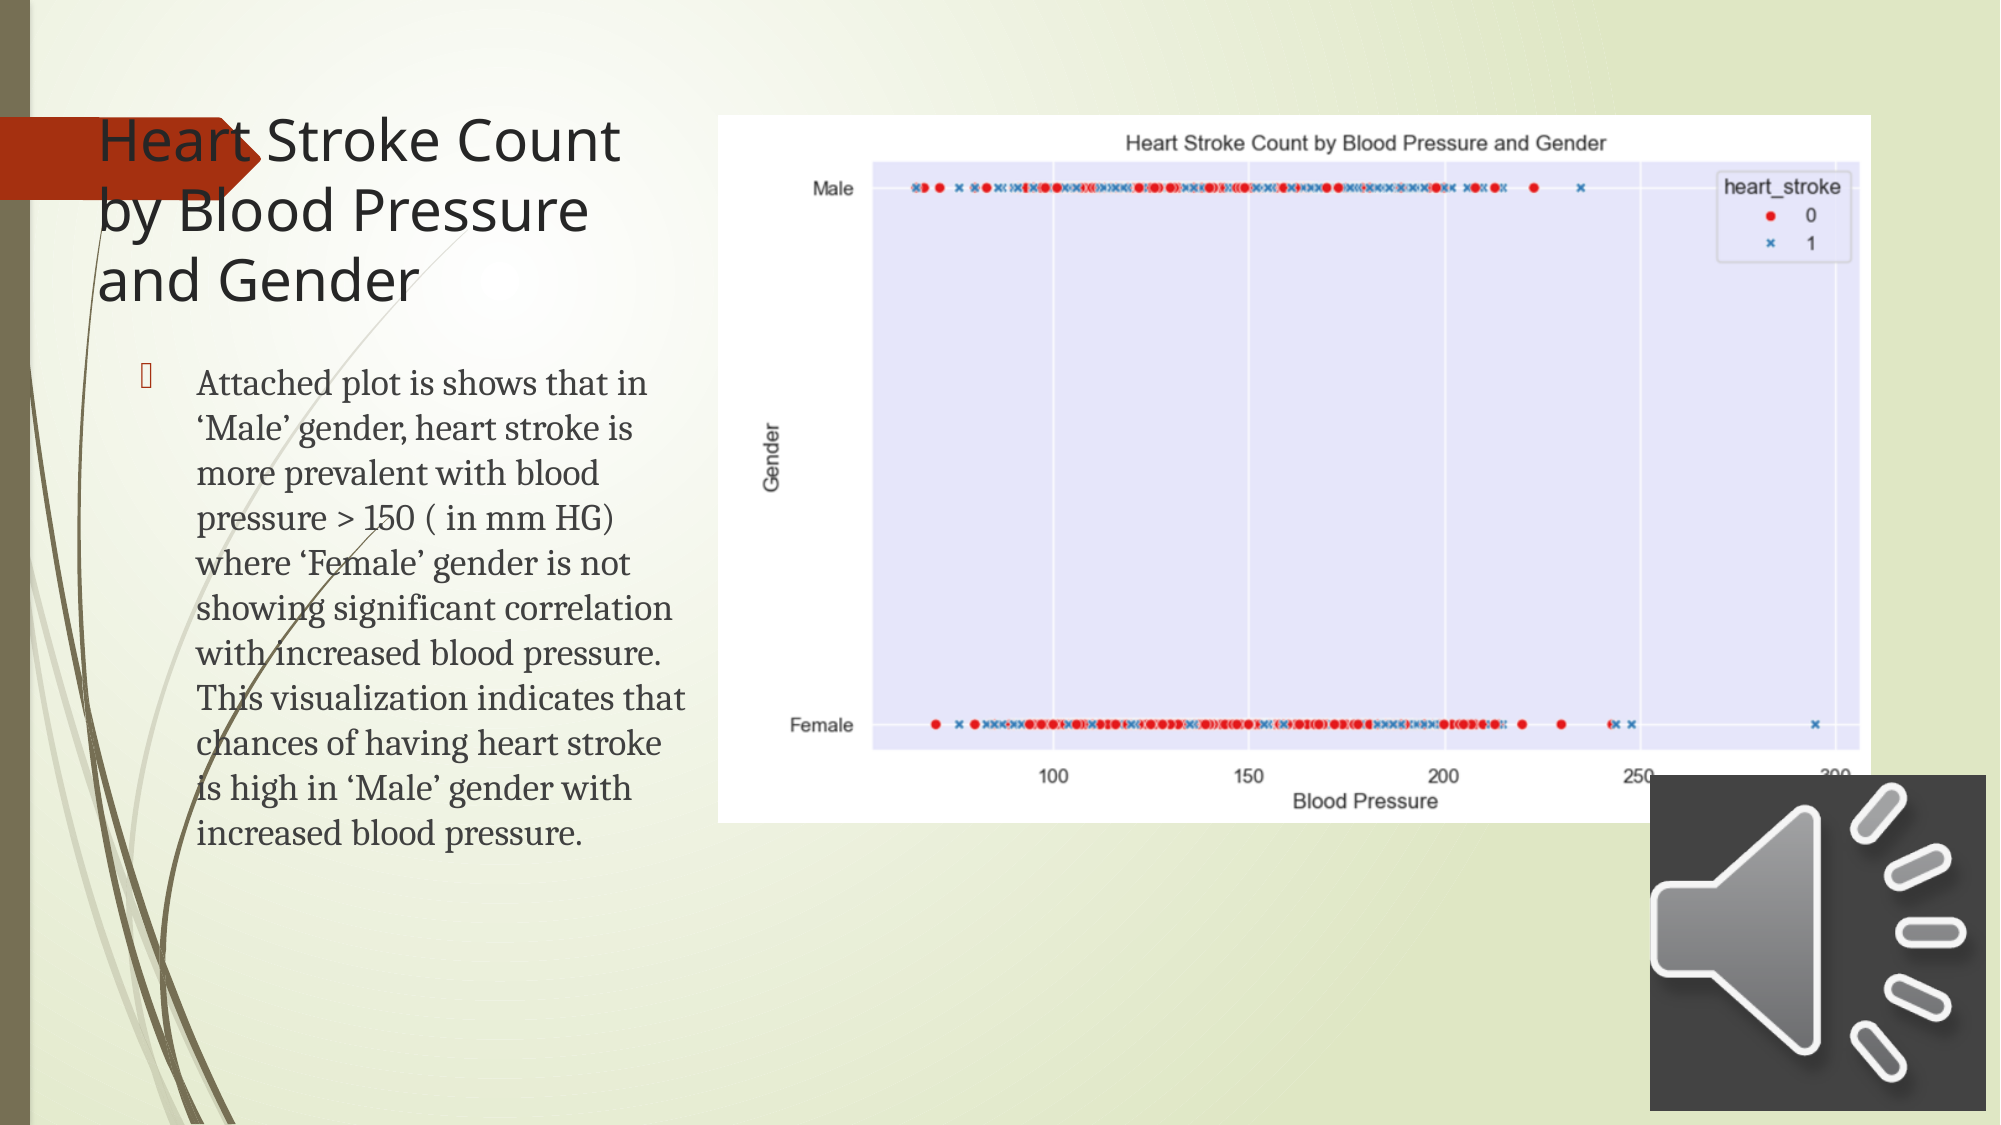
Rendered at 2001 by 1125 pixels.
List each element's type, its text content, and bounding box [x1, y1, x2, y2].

picture [718, 115, 1987, 1112]
list Attached plot is shows that in ‘Male’ gender, heart stroke is more prevalent with blood pressure > 150 ( in mm HG) where ‘Female’ gender is not showing significant correlation with increased blood pressure. This visualization indicates that chances of having heart stroke is high in ‘Male’ gender with increased blood pressure. [106, 350, 706, 967]
title Heart Stroke Count by Blood Pressure and Gender [82, 95, 682, 303]
